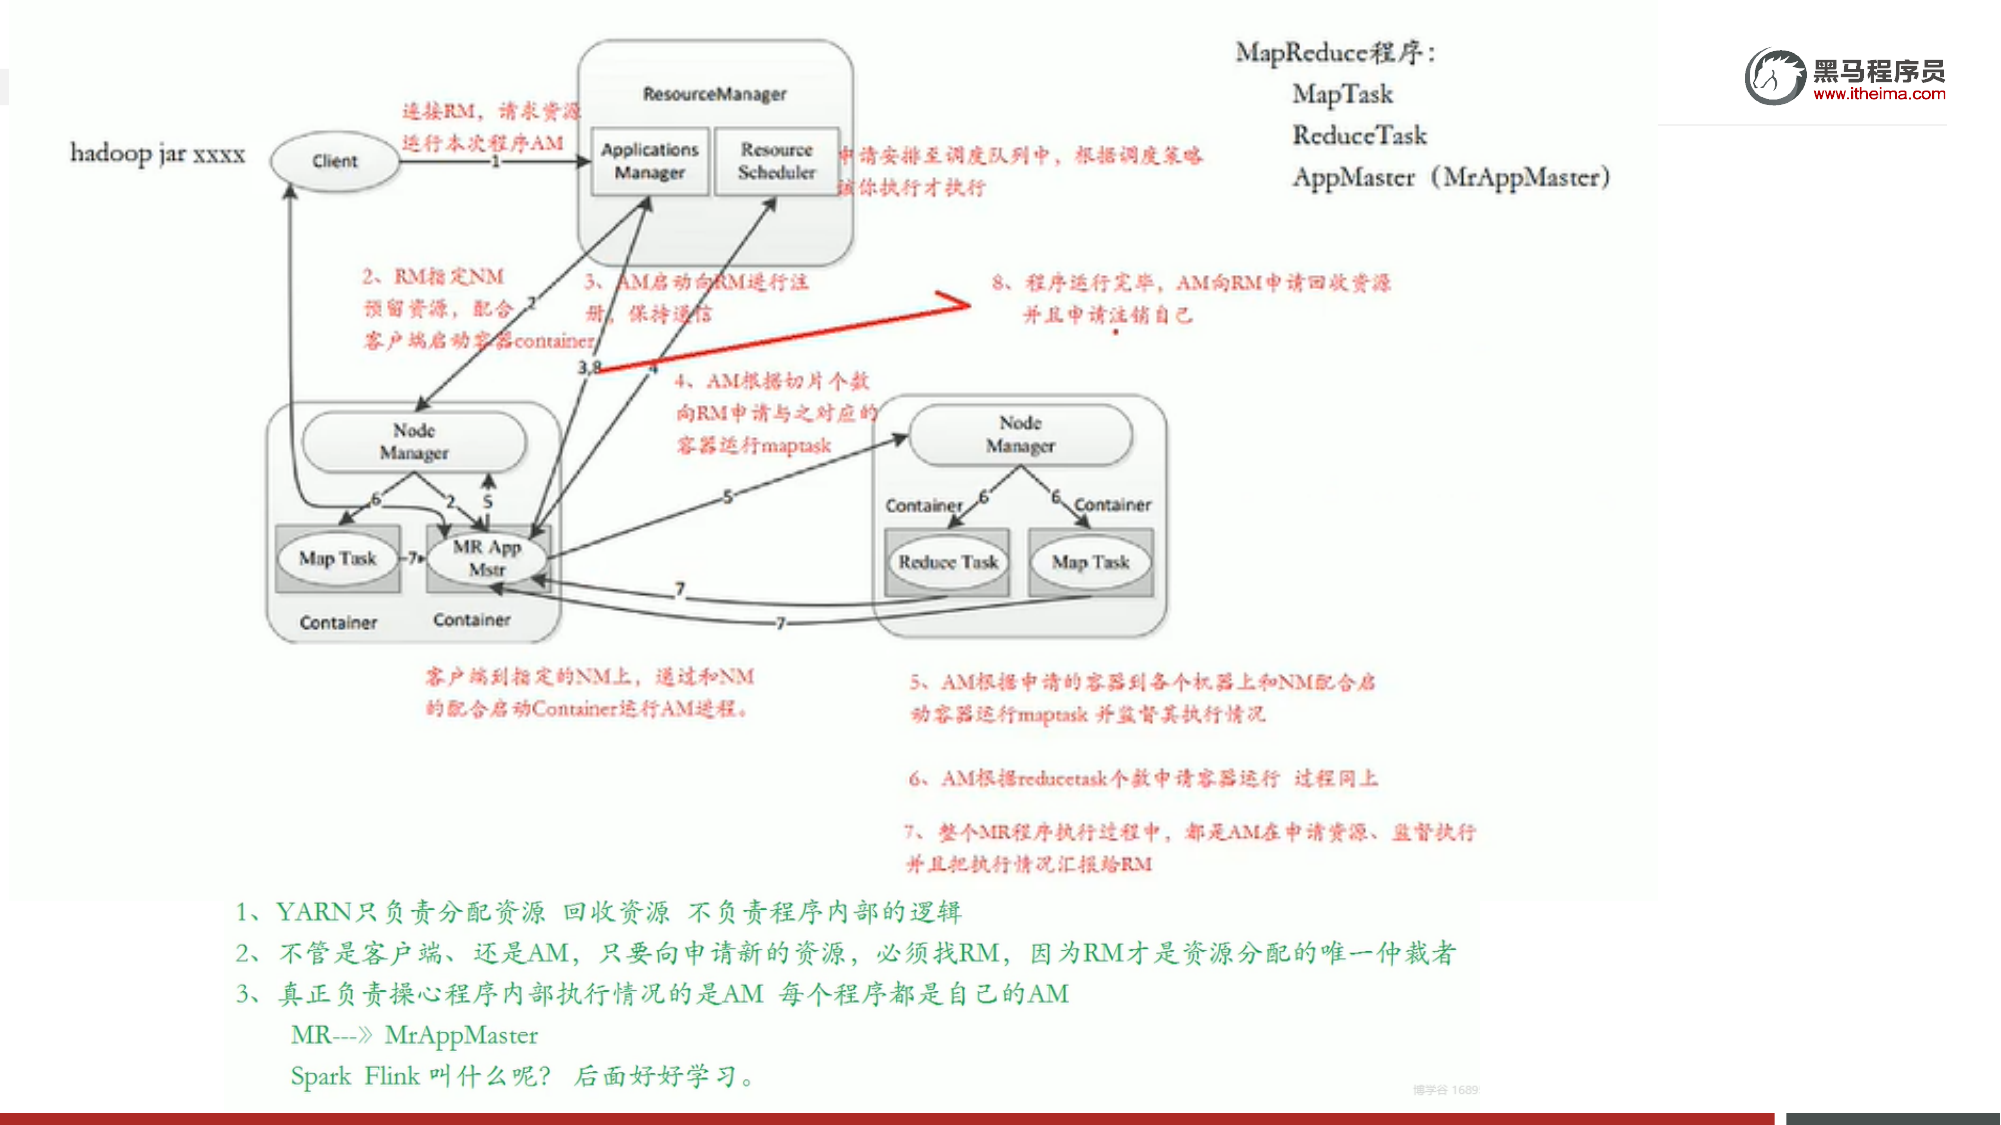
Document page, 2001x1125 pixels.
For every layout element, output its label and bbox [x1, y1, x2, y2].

picture [9, 0, 1658, 1111]
picture [1744, 46, 1946, 106]
